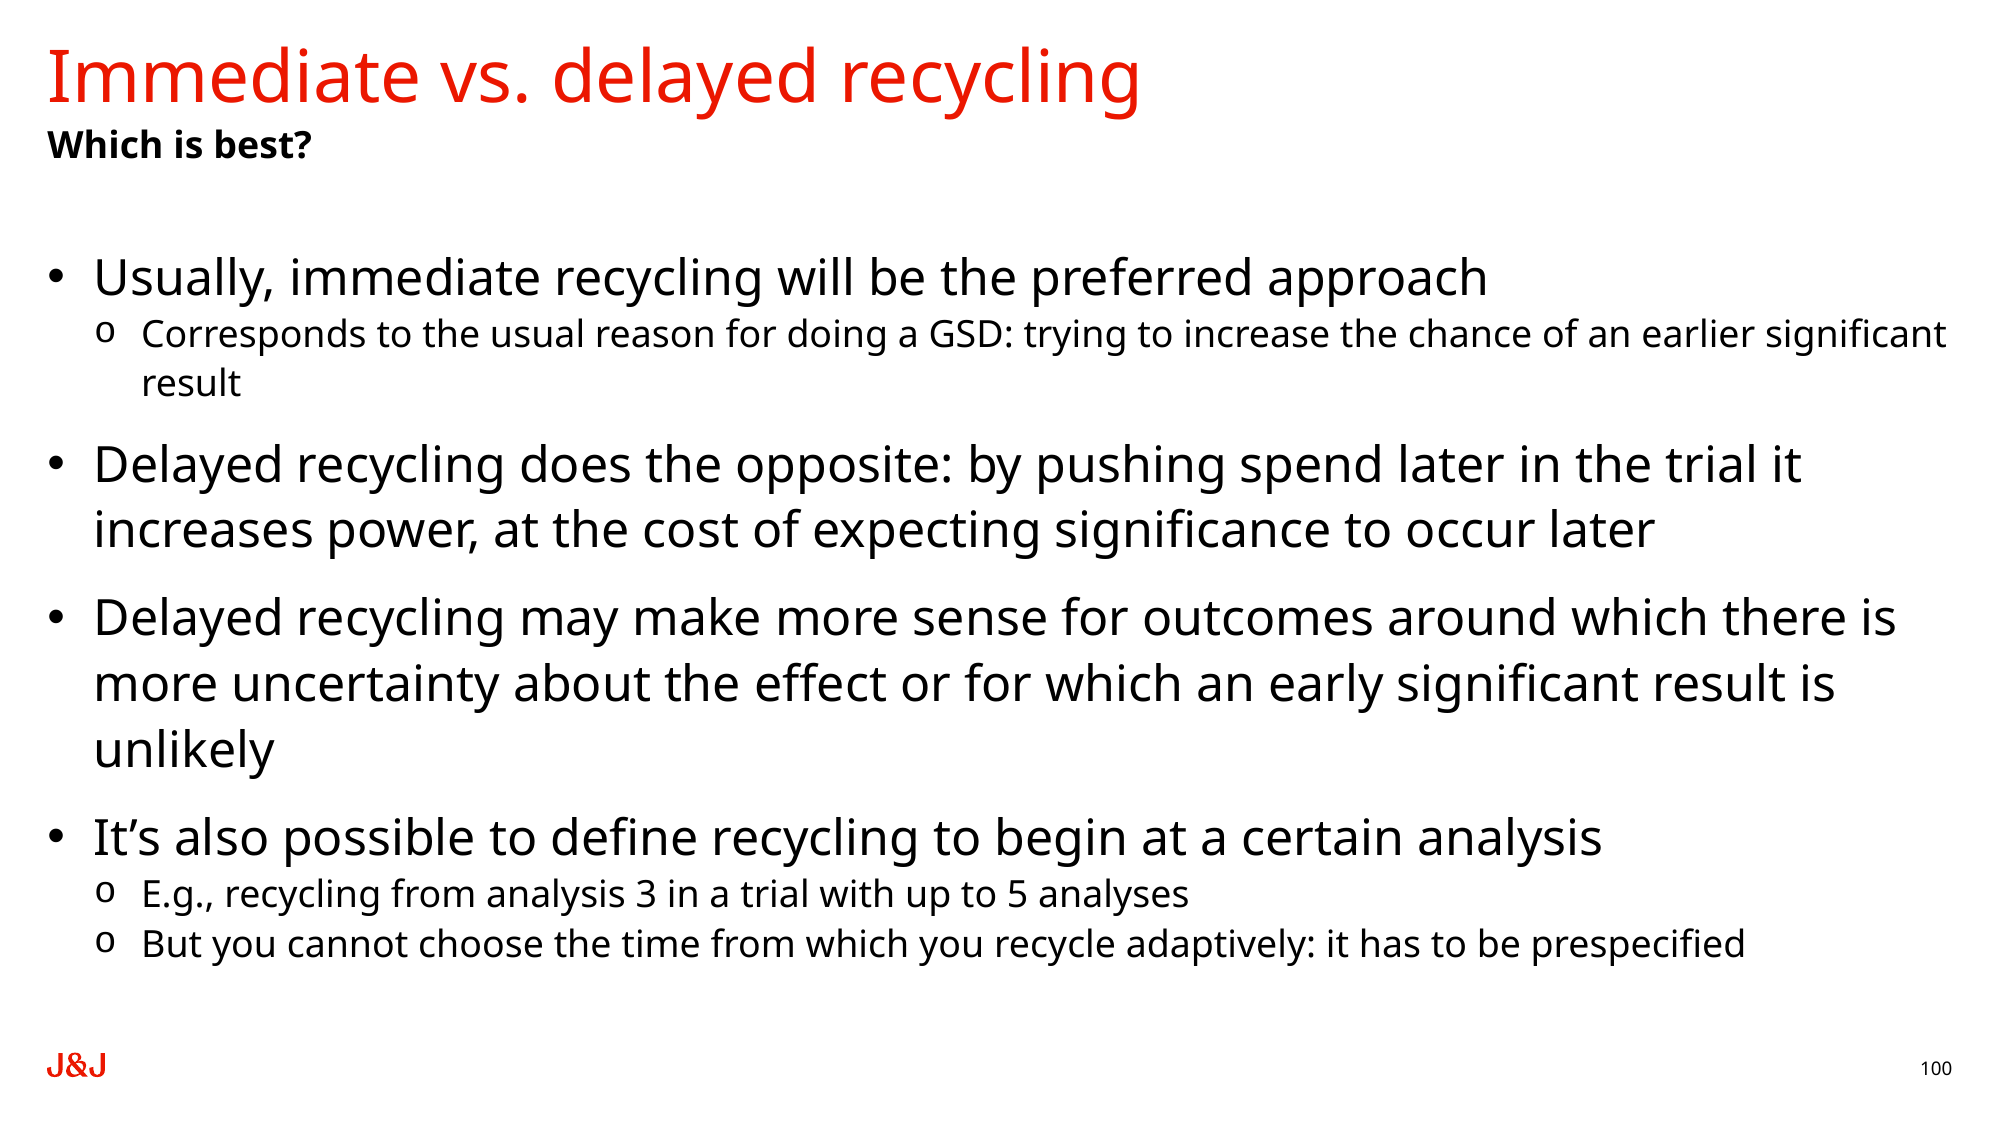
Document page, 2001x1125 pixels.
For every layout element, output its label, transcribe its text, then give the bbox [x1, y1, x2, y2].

subtitle Which is best? [47, 117, 1952, 166]
slide_number 100 [1899, 1055, 1953, 1081]
list Usually, immediate recycling will be the preferred approach Corresponds to the usual reason for doing a GSD: trying to increase the chance of an earlier significant result Delayed recycling does the opposite: by pushing spend later in the trial it increases power, at the cost of expecting significance to occur later Delayed recycling may make more sense for outcomes around which there is more uncertainty about the effect or for which an early significant result is unlikely It’s also possible to define recycling to begin at a certain analysis E.g., recycling from analysis 3 in a trial with up to 5 analyses But you cannot choose the time from which you recycle adaptively: it has to be prespecified [47, 239, 1952, 887]
title Immediate vs. delayed recycling [47, 43, 1952, 117]
